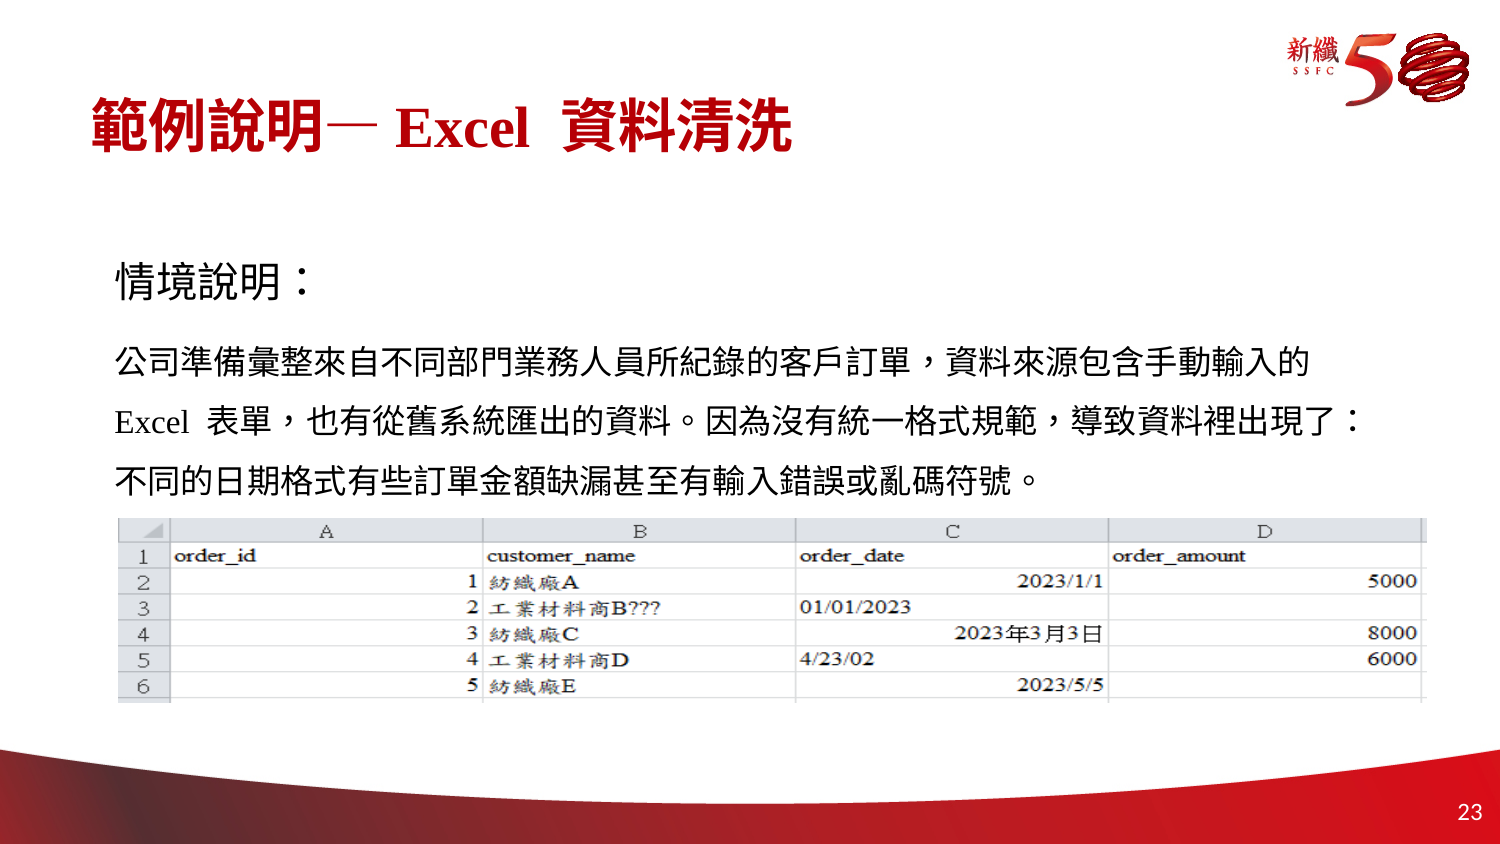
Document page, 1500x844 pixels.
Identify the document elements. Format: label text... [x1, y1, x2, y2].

title 範例說明—Excel 資料清洗 [79, 58, 1430, 200]
list 情境說明： 公司準備彙整來自不同部門業務人員所紀錄的客戶訂單，資料來源包含手動輸入的 Excel 表單，也有從舊系統匯出的資料。因為沒有統一格式規範，導致資料裡出現了：不同的日期格式有些訂單金額缺漏甚至有輸入錯誤或亂碼符號。 [103, 224, 1397, 760]
slide_number 22 [1156, 788, 1495, 833]
picture [0, 0, 1500, 844]
